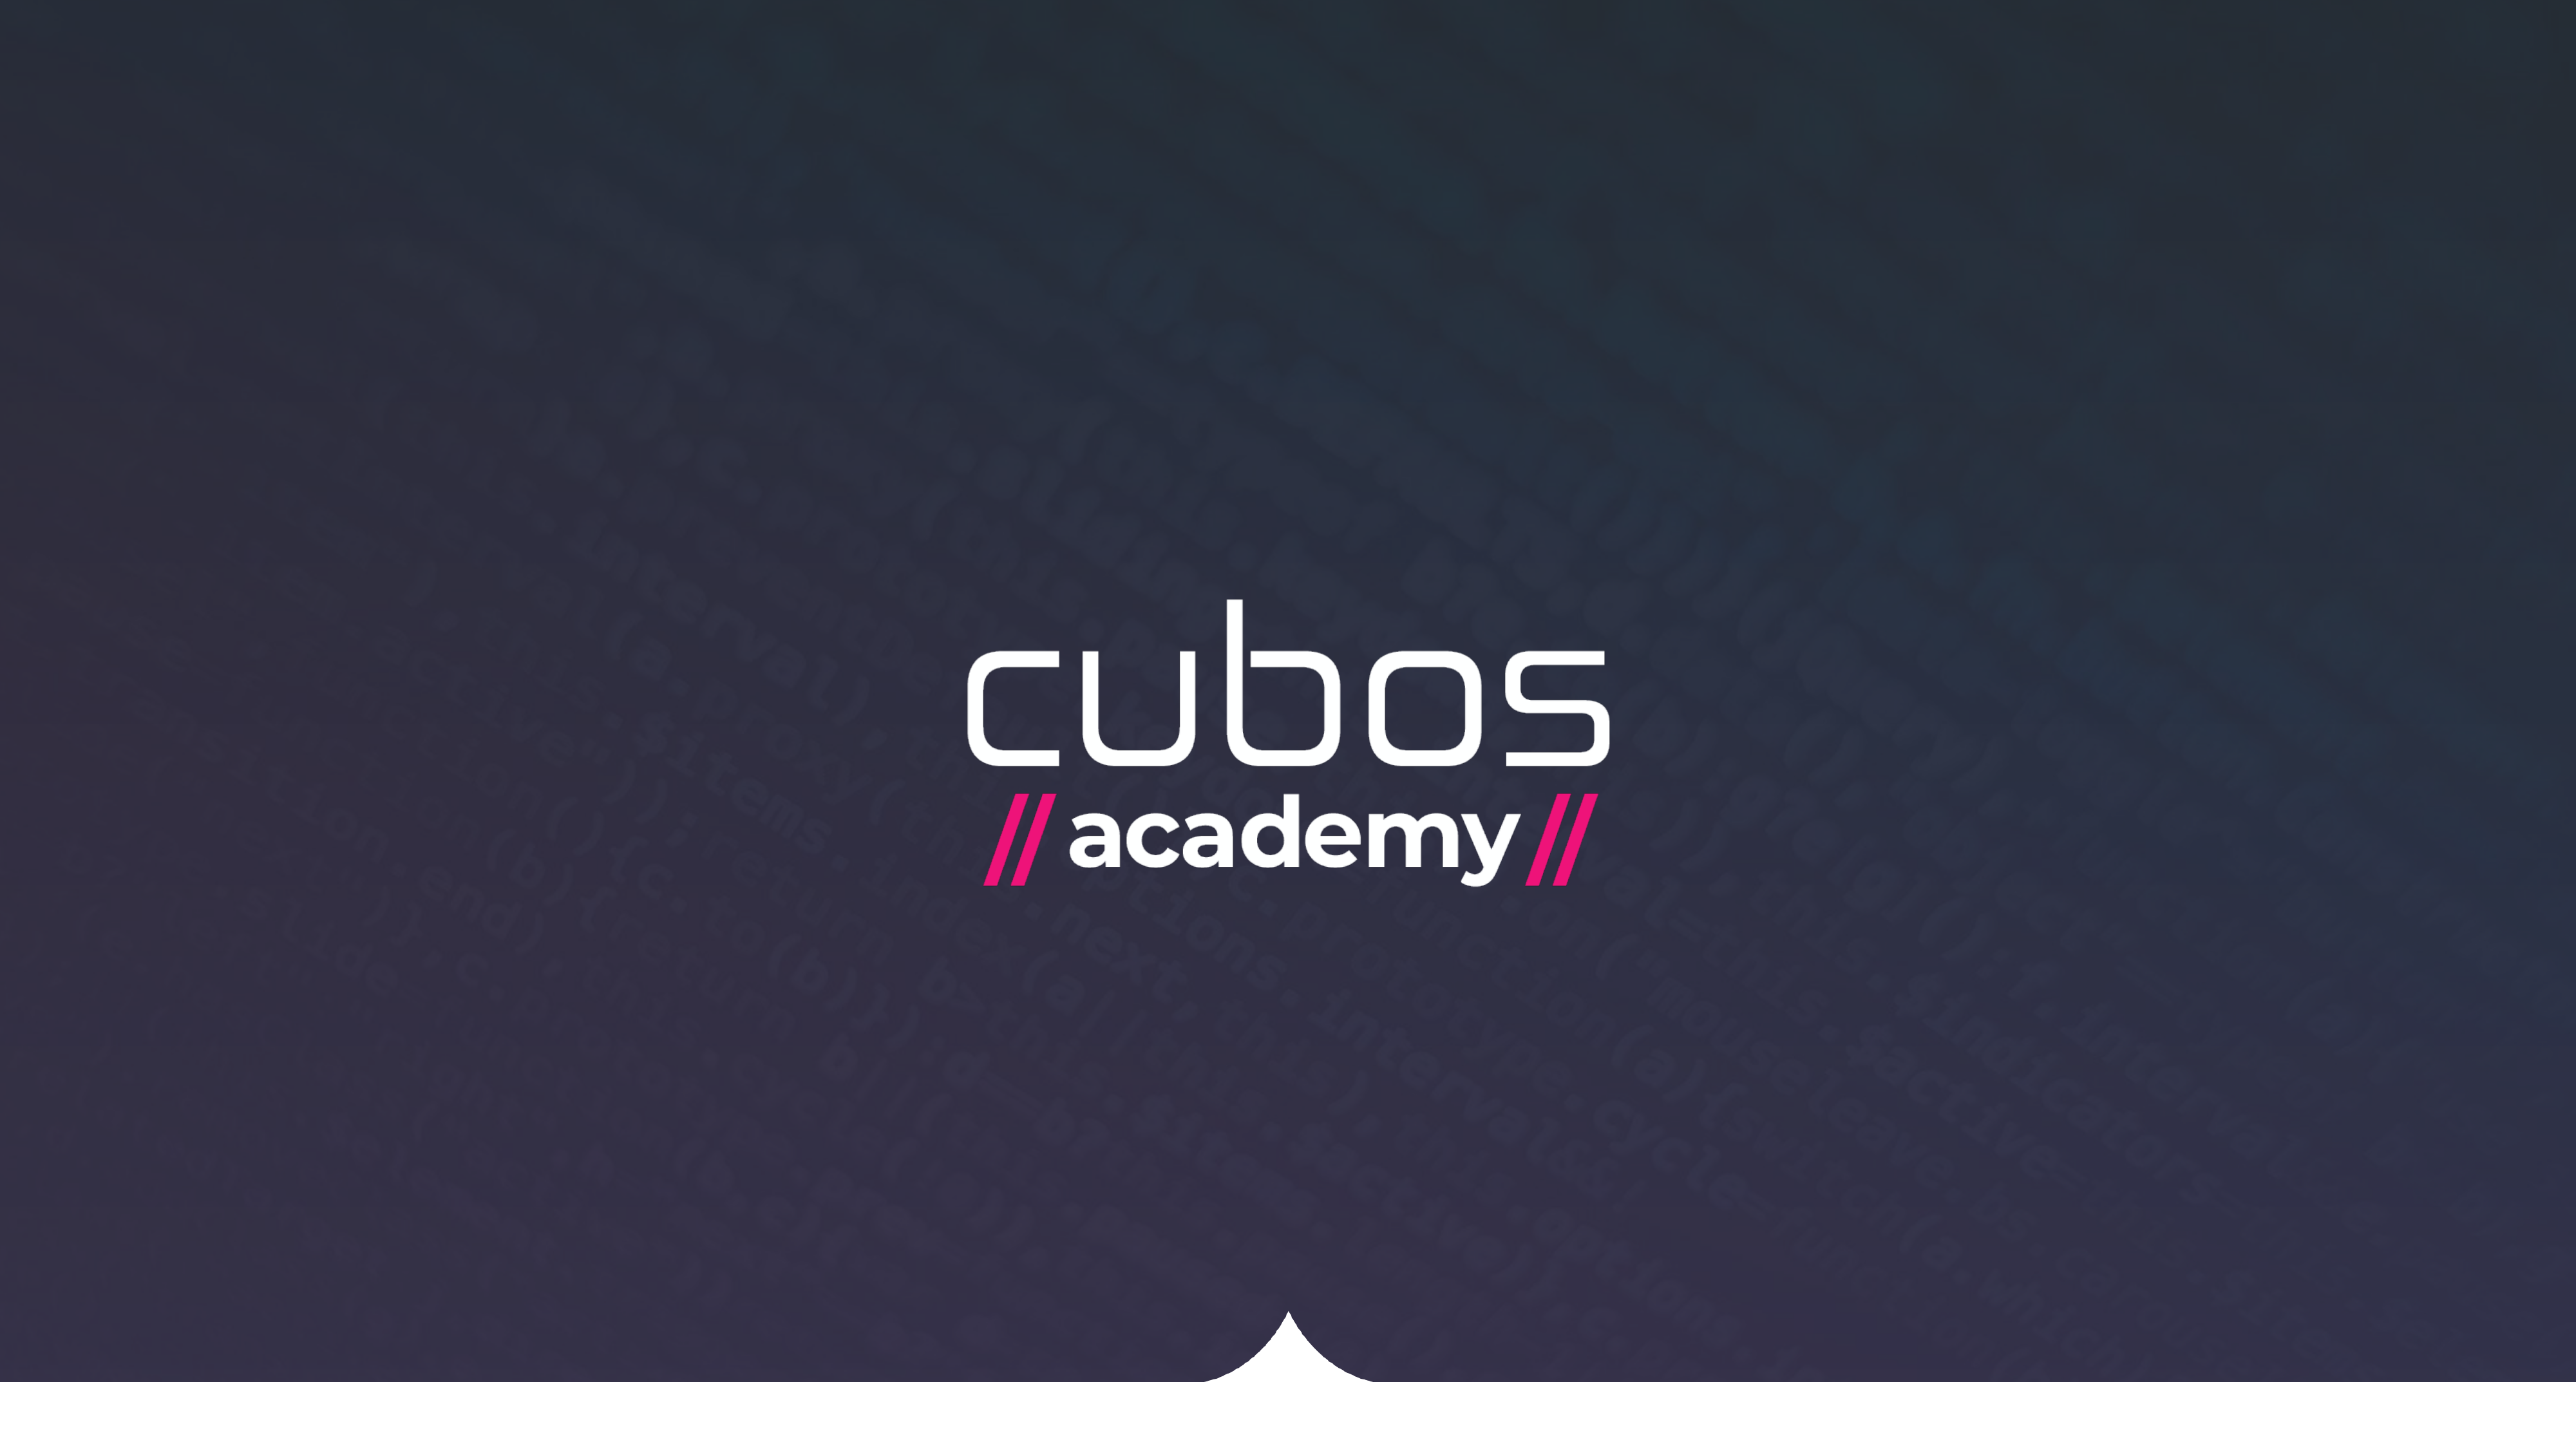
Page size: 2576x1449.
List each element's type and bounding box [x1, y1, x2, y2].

text_box [0, 1307, 2576, 1449]
picture [0, 0, 2576, 1307]
